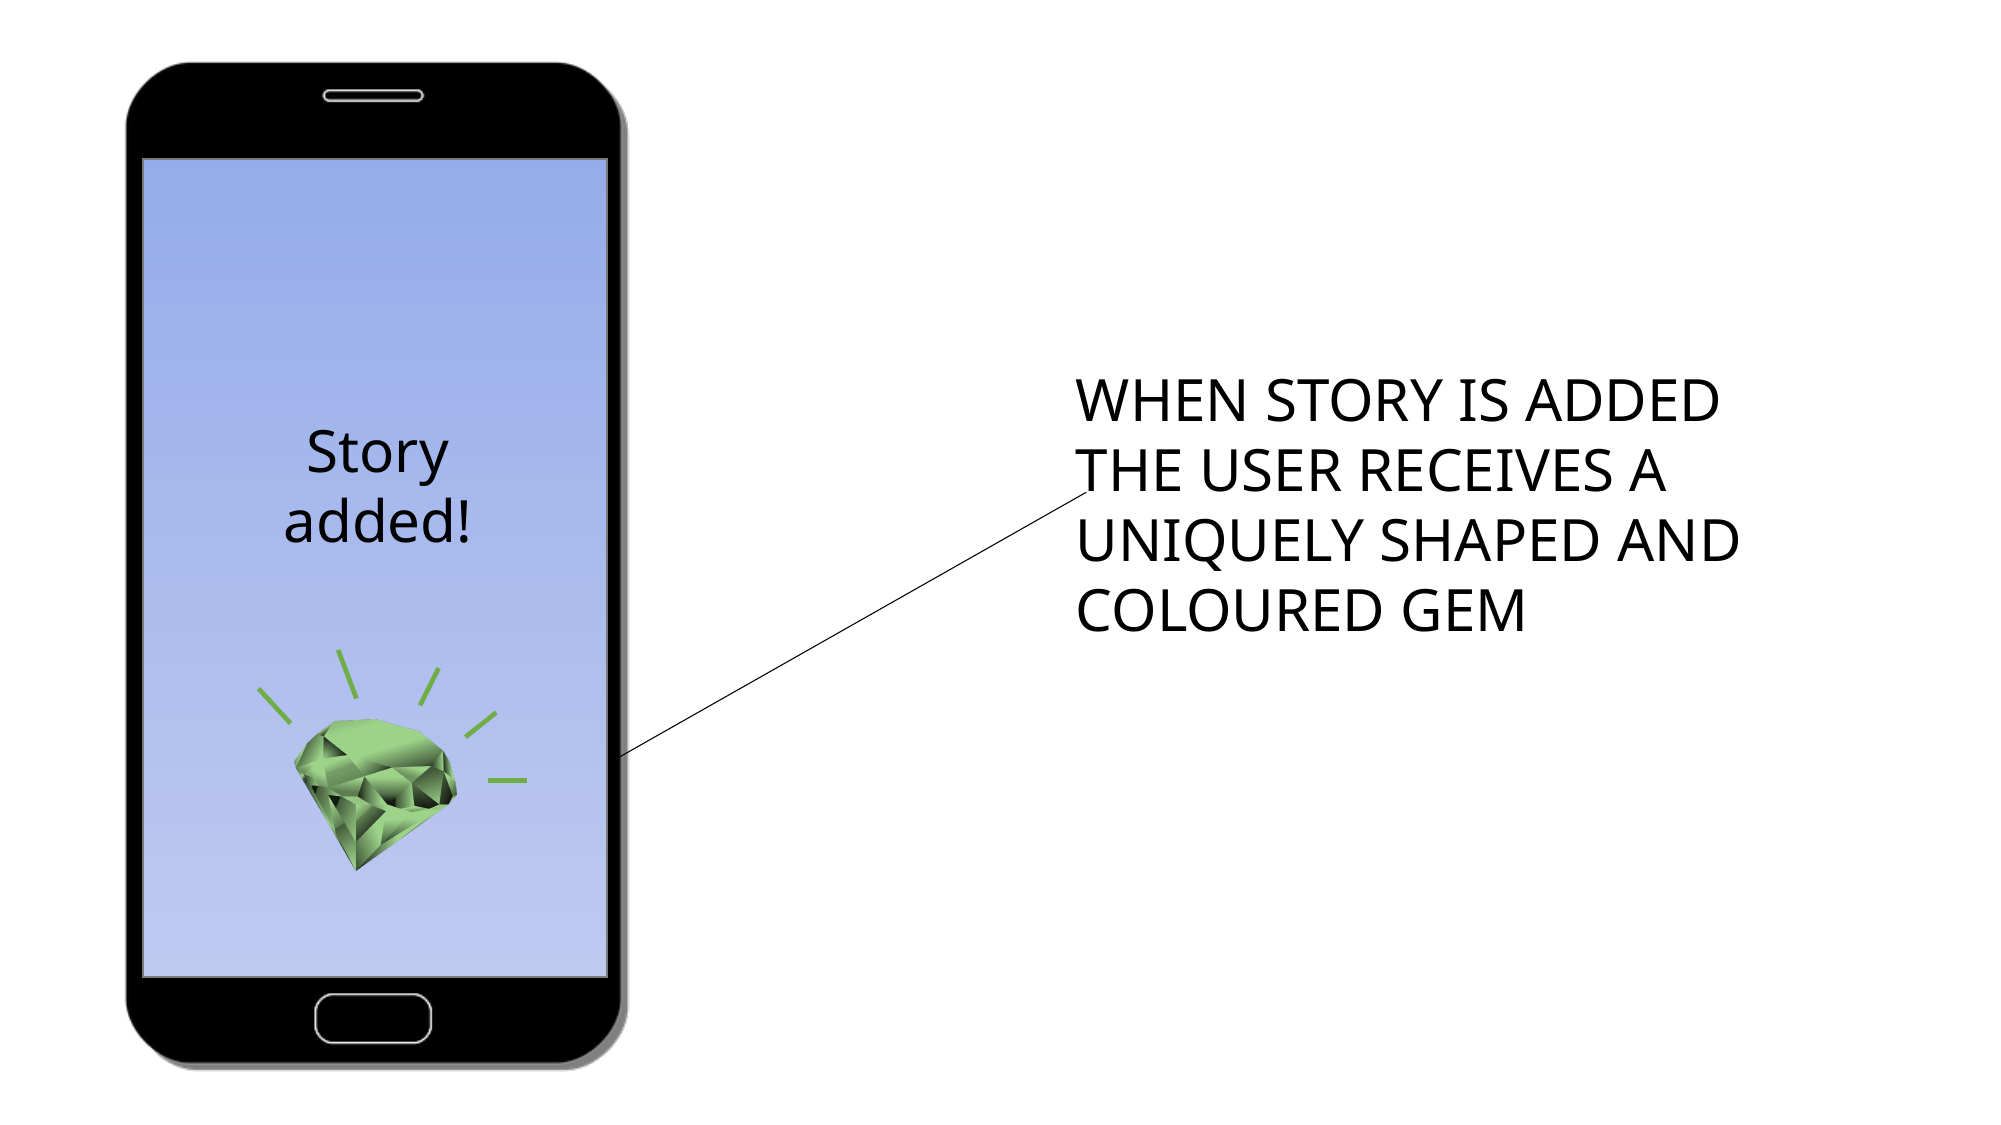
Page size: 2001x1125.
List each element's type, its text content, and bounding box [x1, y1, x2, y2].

picture [0, 0, 761, 1125]
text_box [338, 649, 357, 699]
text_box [615, 492, 1087, 760]
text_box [258, 688, 291, 724]
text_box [465, 712, 497, 738]
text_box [420, 668, 439, 706]
text_box WHEN STORY IS ADDED THE USER RECEIVES A UNIQUELY SHAPED AND COLOURED GEM [1060, 356, 1772, 651]
